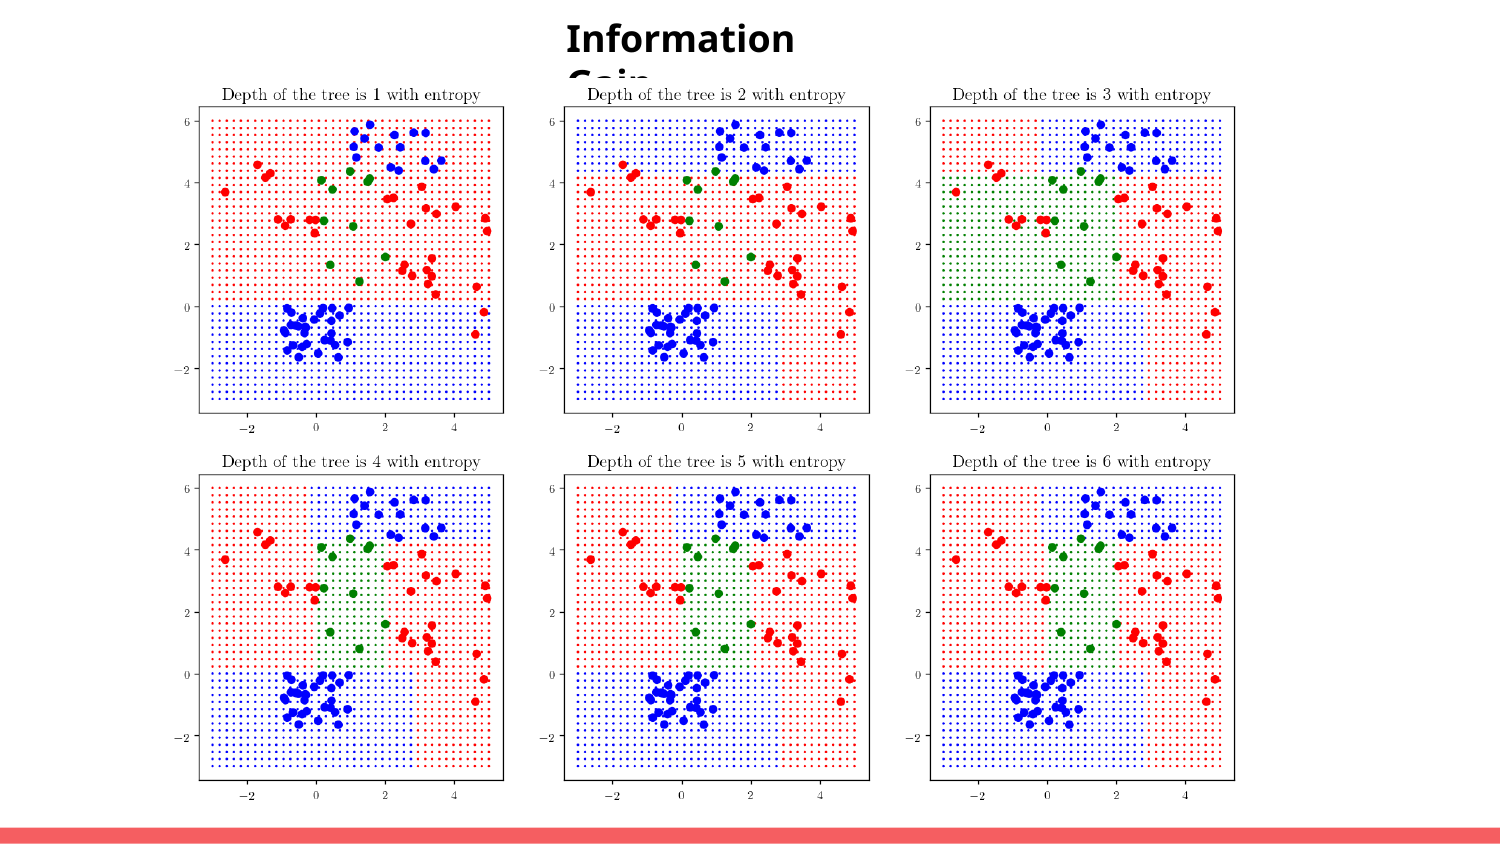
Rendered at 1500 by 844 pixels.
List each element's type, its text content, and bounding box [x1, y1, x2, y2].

picture [164, 78, 1245, 811]
text_box Information Gain [551, 0, 897, 63]
